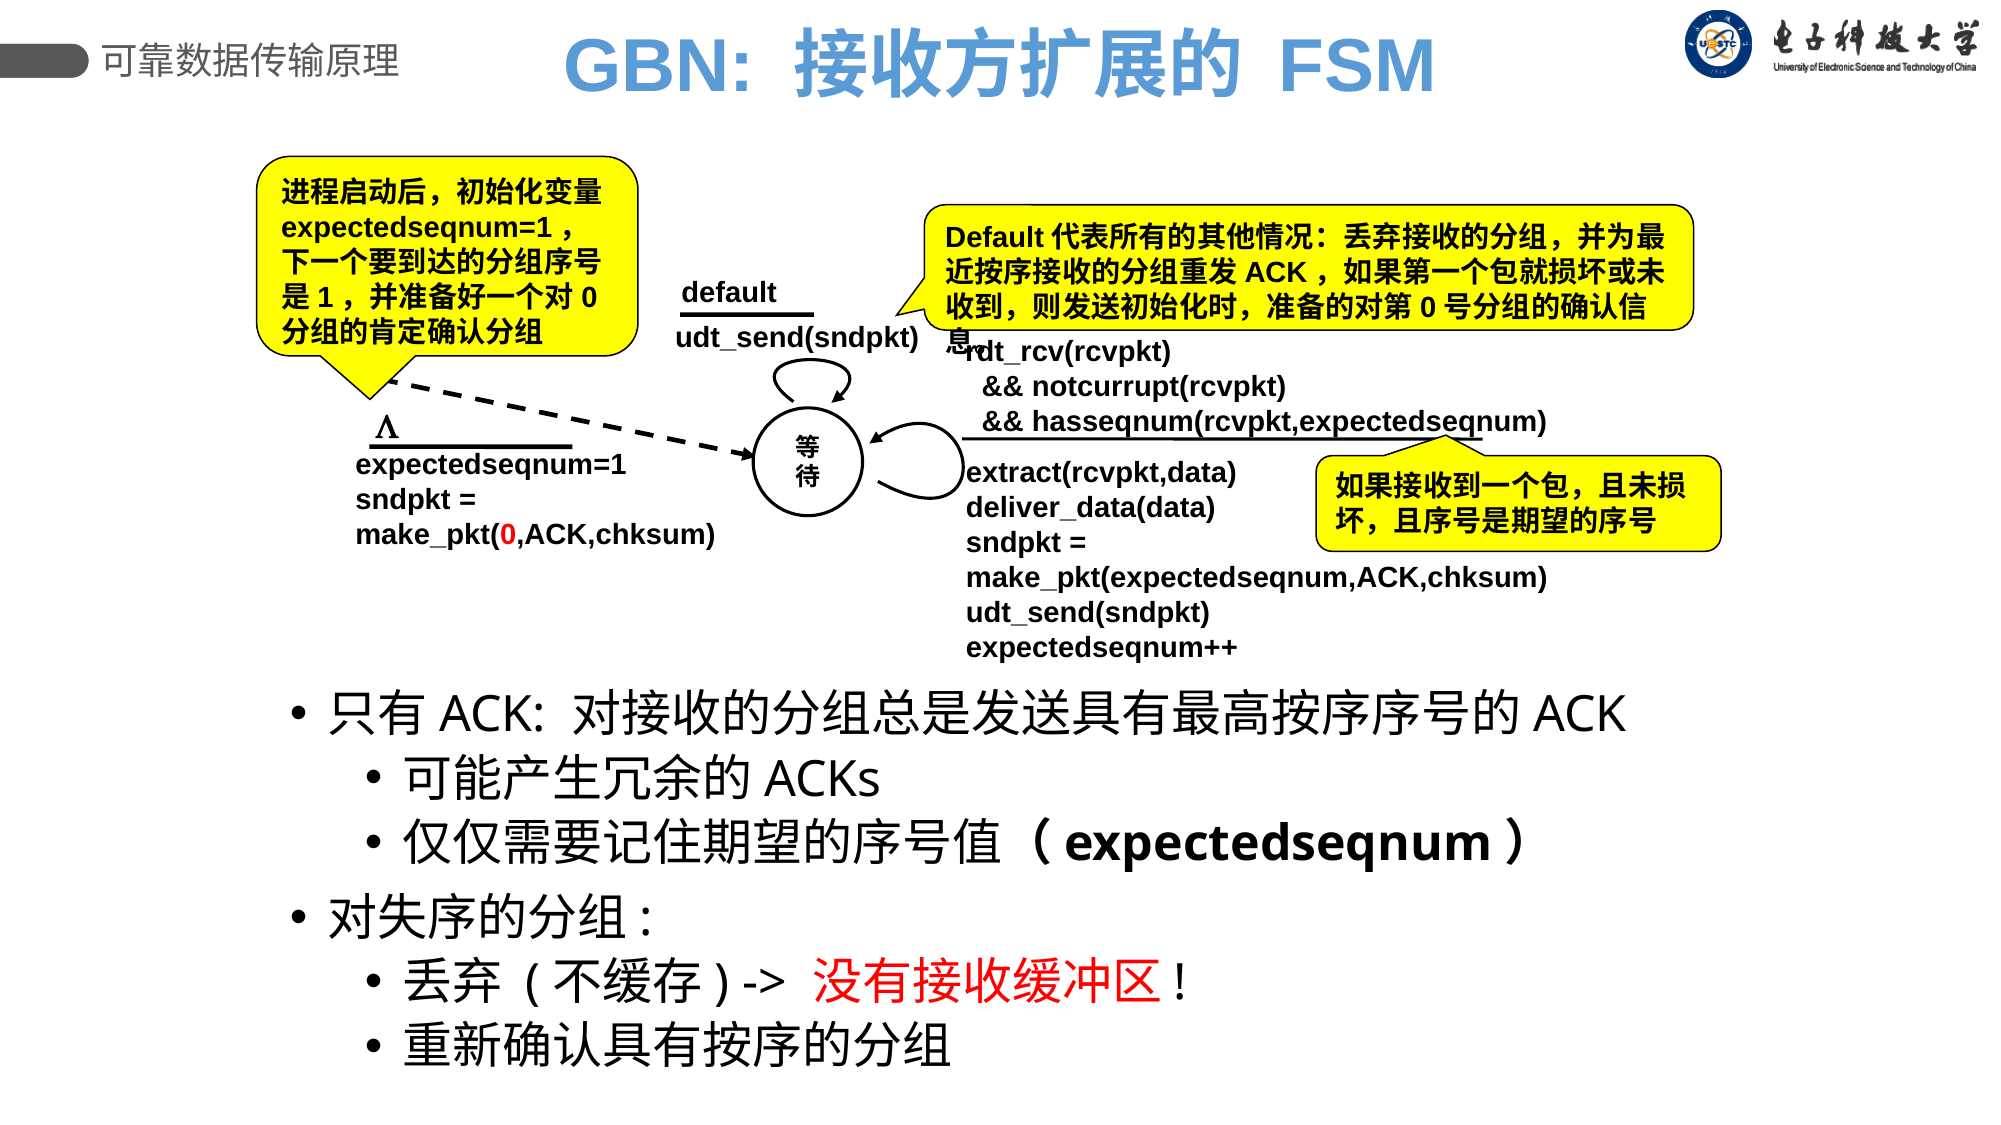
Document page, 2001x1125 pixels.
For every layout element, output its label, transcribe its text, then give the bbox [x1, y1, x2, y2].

text_box udt_send(sndpkt) [660, 311, 941, 357]
text_box Wait [855, 432, 875, 438]
text_box extract(rcvpkt,data) deliver_data(data) sndpkt = make_pkt(expectedseqnum,ACK,chksum) udt_send(sndpkt) expectedseqnum++ [960, 445, 1659, 587]
text_box [872, 423, 953, 438]
text_box 如果接收到一个包，且未损坏，且序号是期望的序号 [1316, 435, 1722, 552]
text_box 只有ACK: 对接收的分组总是发送具有最高按序序号的ACK 可能产生冗余的ACKs 仅仅需要记住期望的序号值（expectedseqnum） 对失序的分组: 丢弃 (不缓存) -> 没有接收缓冲区! 重新确认具有按序的分组 [275, 681, 1887, 1125]
text_box 进程启动后，初始化变量expectedseqnum=1，下一个要到达的分组序号是1，并准备好一个对0分组的肯定确认分组 [256, 156, 638, 400]
text_box Wait [744, 432, 761, 438]
text_box [287, 62, 1713, 250]
text_box Default代表所有的其他情况：丢弃接收的分组，并为最近按序接收的分组重发ACK，如果第一个包就损坏或未收到，则发送初始化时，准备的对第0号分组的确认信息。 [896, 204, 1694, 331]
text_box expectedseqnum=1 sndpkt = make_pkt(0,ACK,chksum) [340, 438, 960, 599]
text_box GBN: 接收方扩展的 FSM [548, 9, 1452, 115]
text_box rdt_rcv(rcvpkt) && notcurrupt(rcvpkt) && hasseqnum(rcvpkt,expectedseqnum) [950, 331, 1604, 418]
text_box 等待 [753, 407, 863, 516]
text_box [774, 359, 850, 403]
text_box L [360, 396, 414, 452]
text_box default [666, 265, 814, 303]
picture [1685, 10, 1979, 78]
text_box 可靠数据传输原理 [100, 28, 450, 91]
